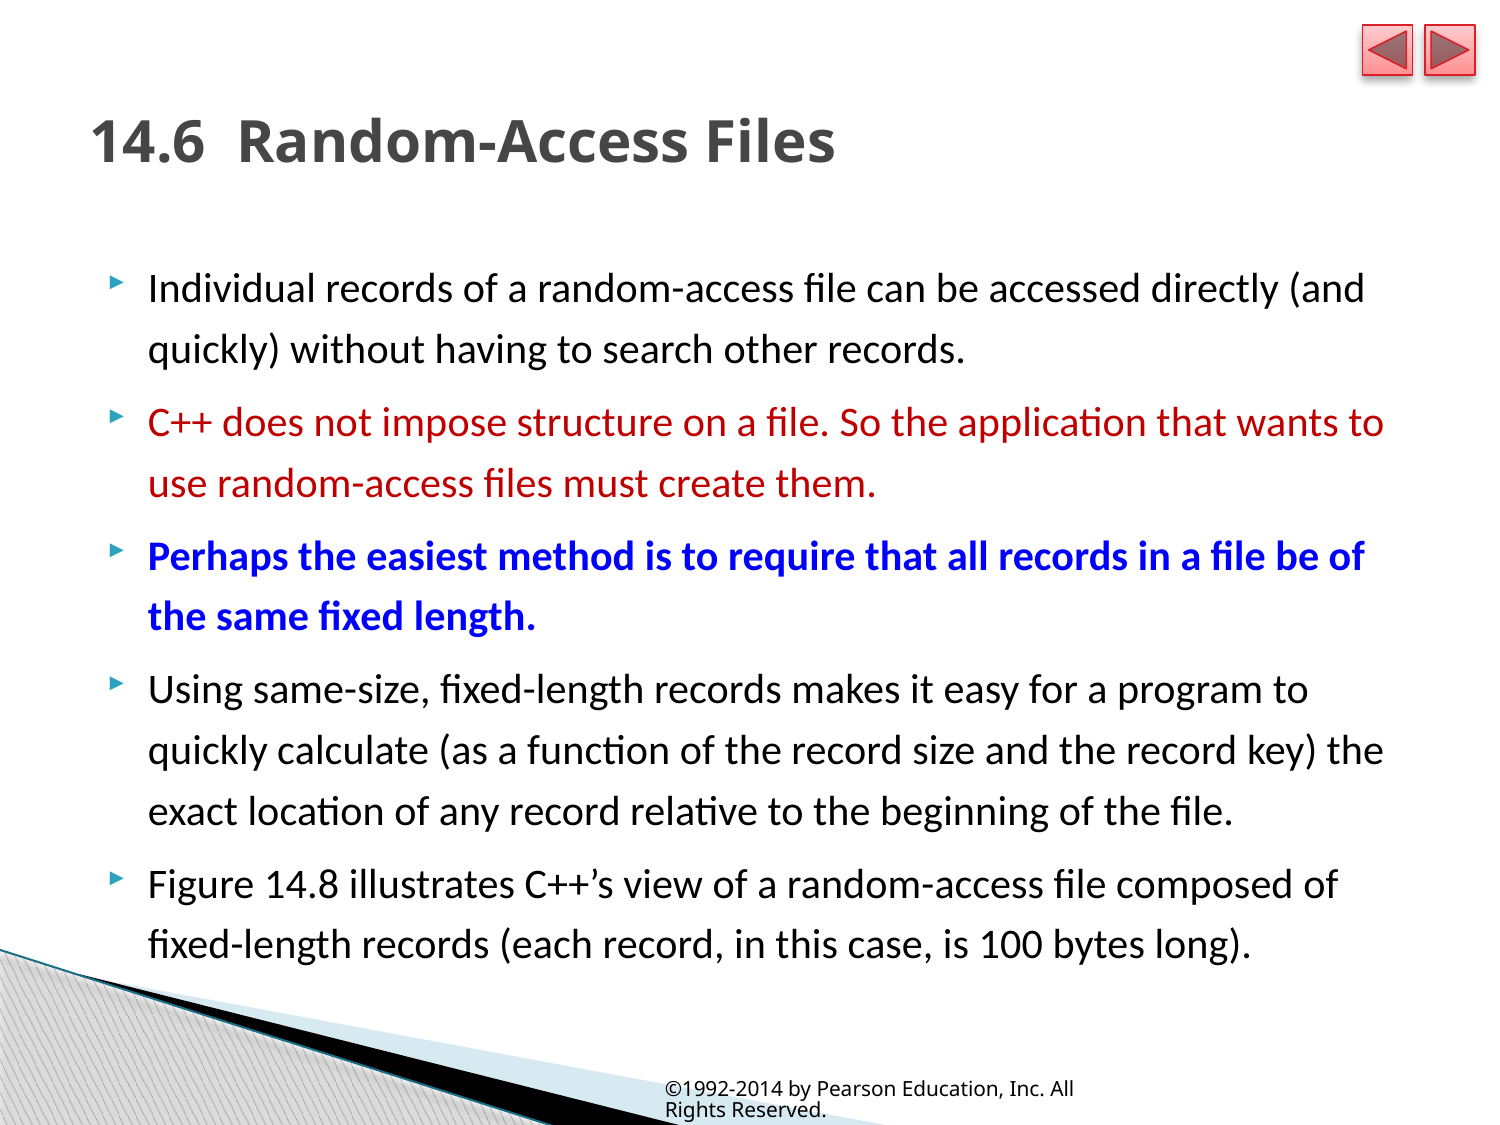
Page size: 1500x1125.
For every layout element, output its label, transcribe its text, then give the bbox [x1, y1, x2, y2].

footer ©1992-2014 by Pearson Education, Inc. All Rights Reserved. [650, 1051, 1105, 1112]
title 14.6 Random-Access Files [75, 45, 1425, 233]
list Individual records of a random-access file can be accessed directly (and quickly) without having to search other records. C++ does not impose structure on a file. So the application that wants to use random-access files must create them. Perhaps the easiest method is to require that all records in a file be of the same fixed length. Using same-size, fixed-length records makes it easy for a program to quickly calculate (as a function of the record size and the record key) the exact location of any record relative to the beginning of the file. Figure 14.8 illustrates C++’s view of a random-access file composed of fixed-length records (each record, in this case, is 100 bytes long). [75, 242, 1425, 986]
